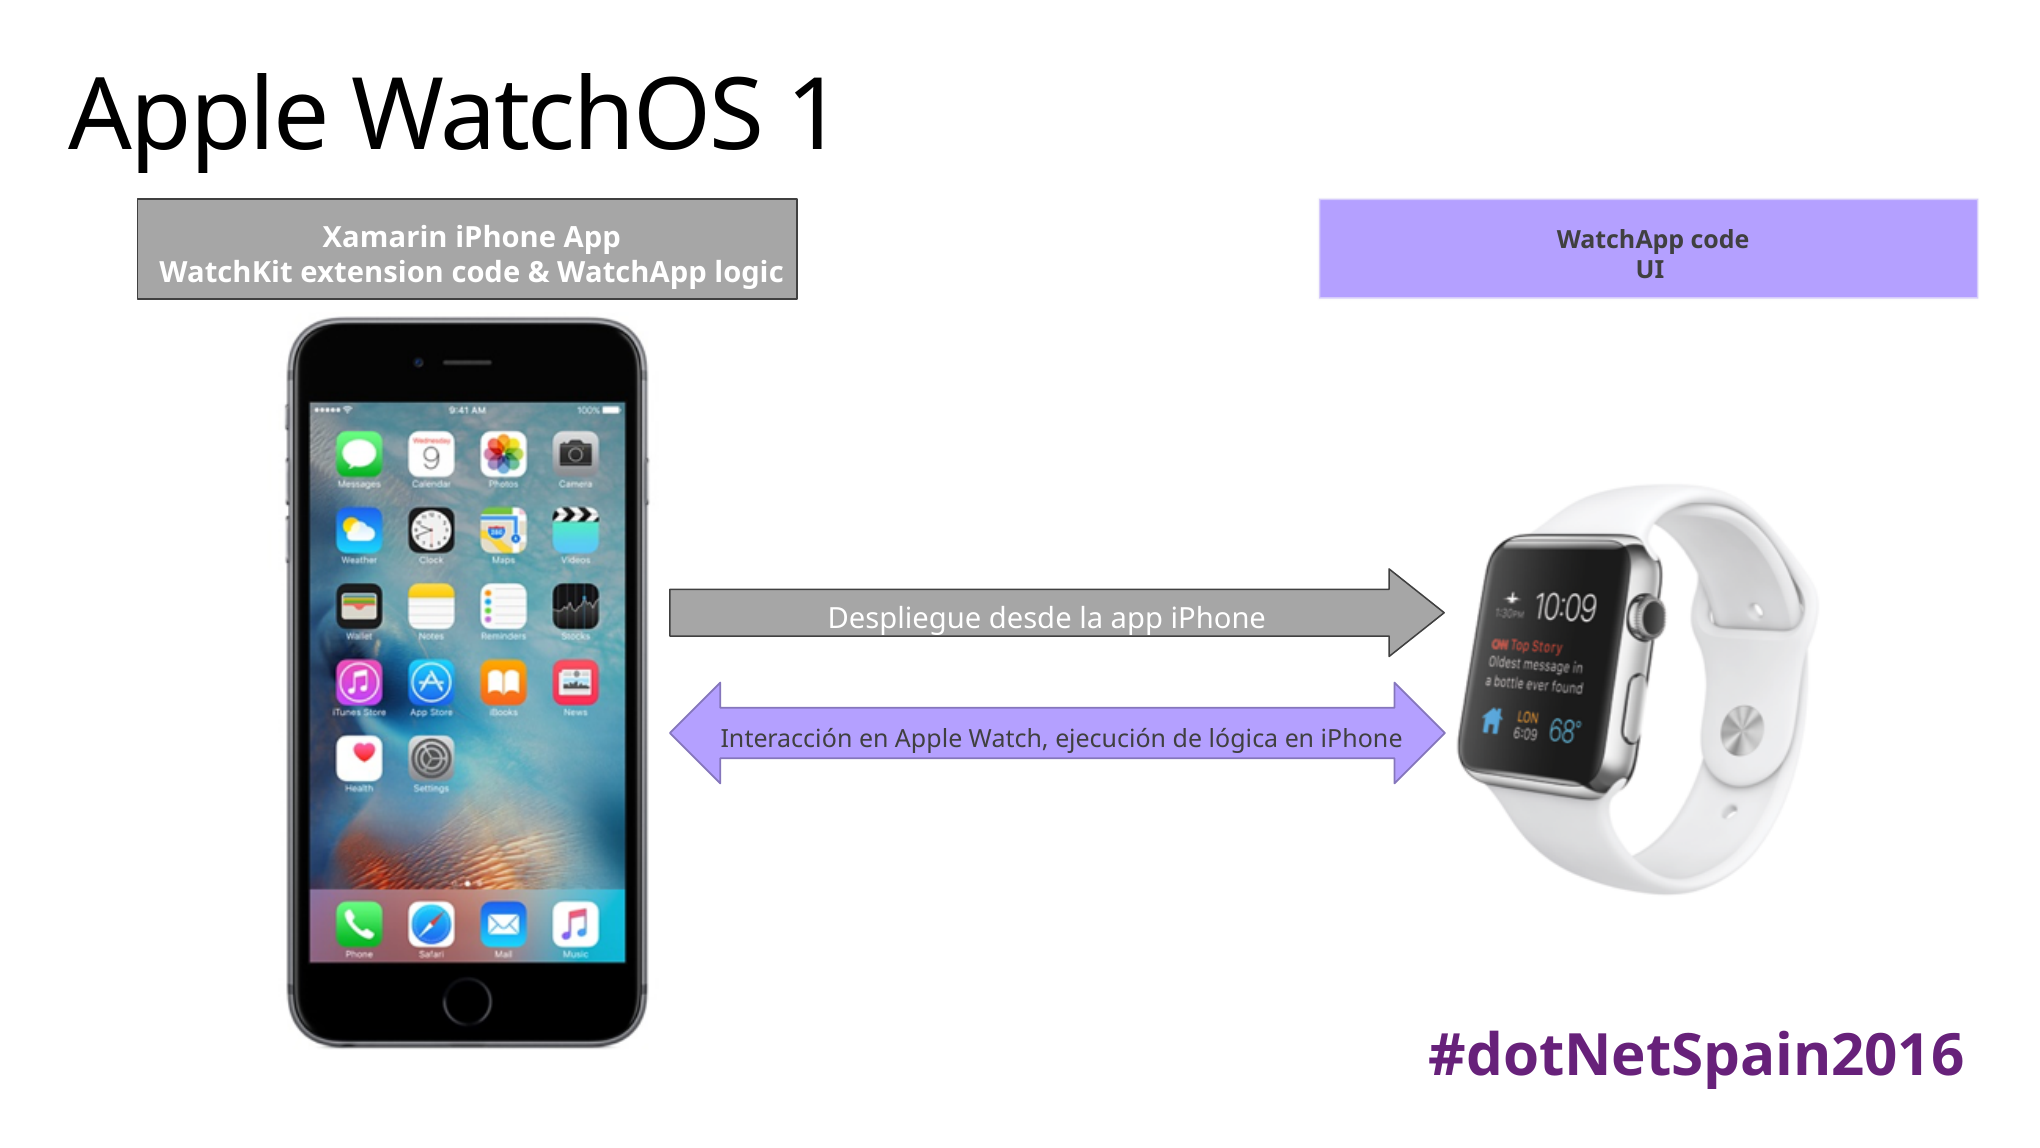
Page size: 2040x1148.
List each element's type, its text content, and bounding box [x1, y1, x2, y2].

title Apple WatchOS 1 [45, 48, 1996, 199]
text_box Interacción en Apple Watch, ejecución de lógica en iPhone [765, 681, 1407, 785]
text_box Xamarin iPhone App WatchKit extension code & WatchApp logic [137, 198, 798, 300]
picture [169, 312, 765, 1053]
text_box Despliegue desde la app iPhone [765, 568, 1407, 658]
picture [1407, 410, 1891, 955]
text_box WatchApp code UI [1317, 197, 1980, 300]
